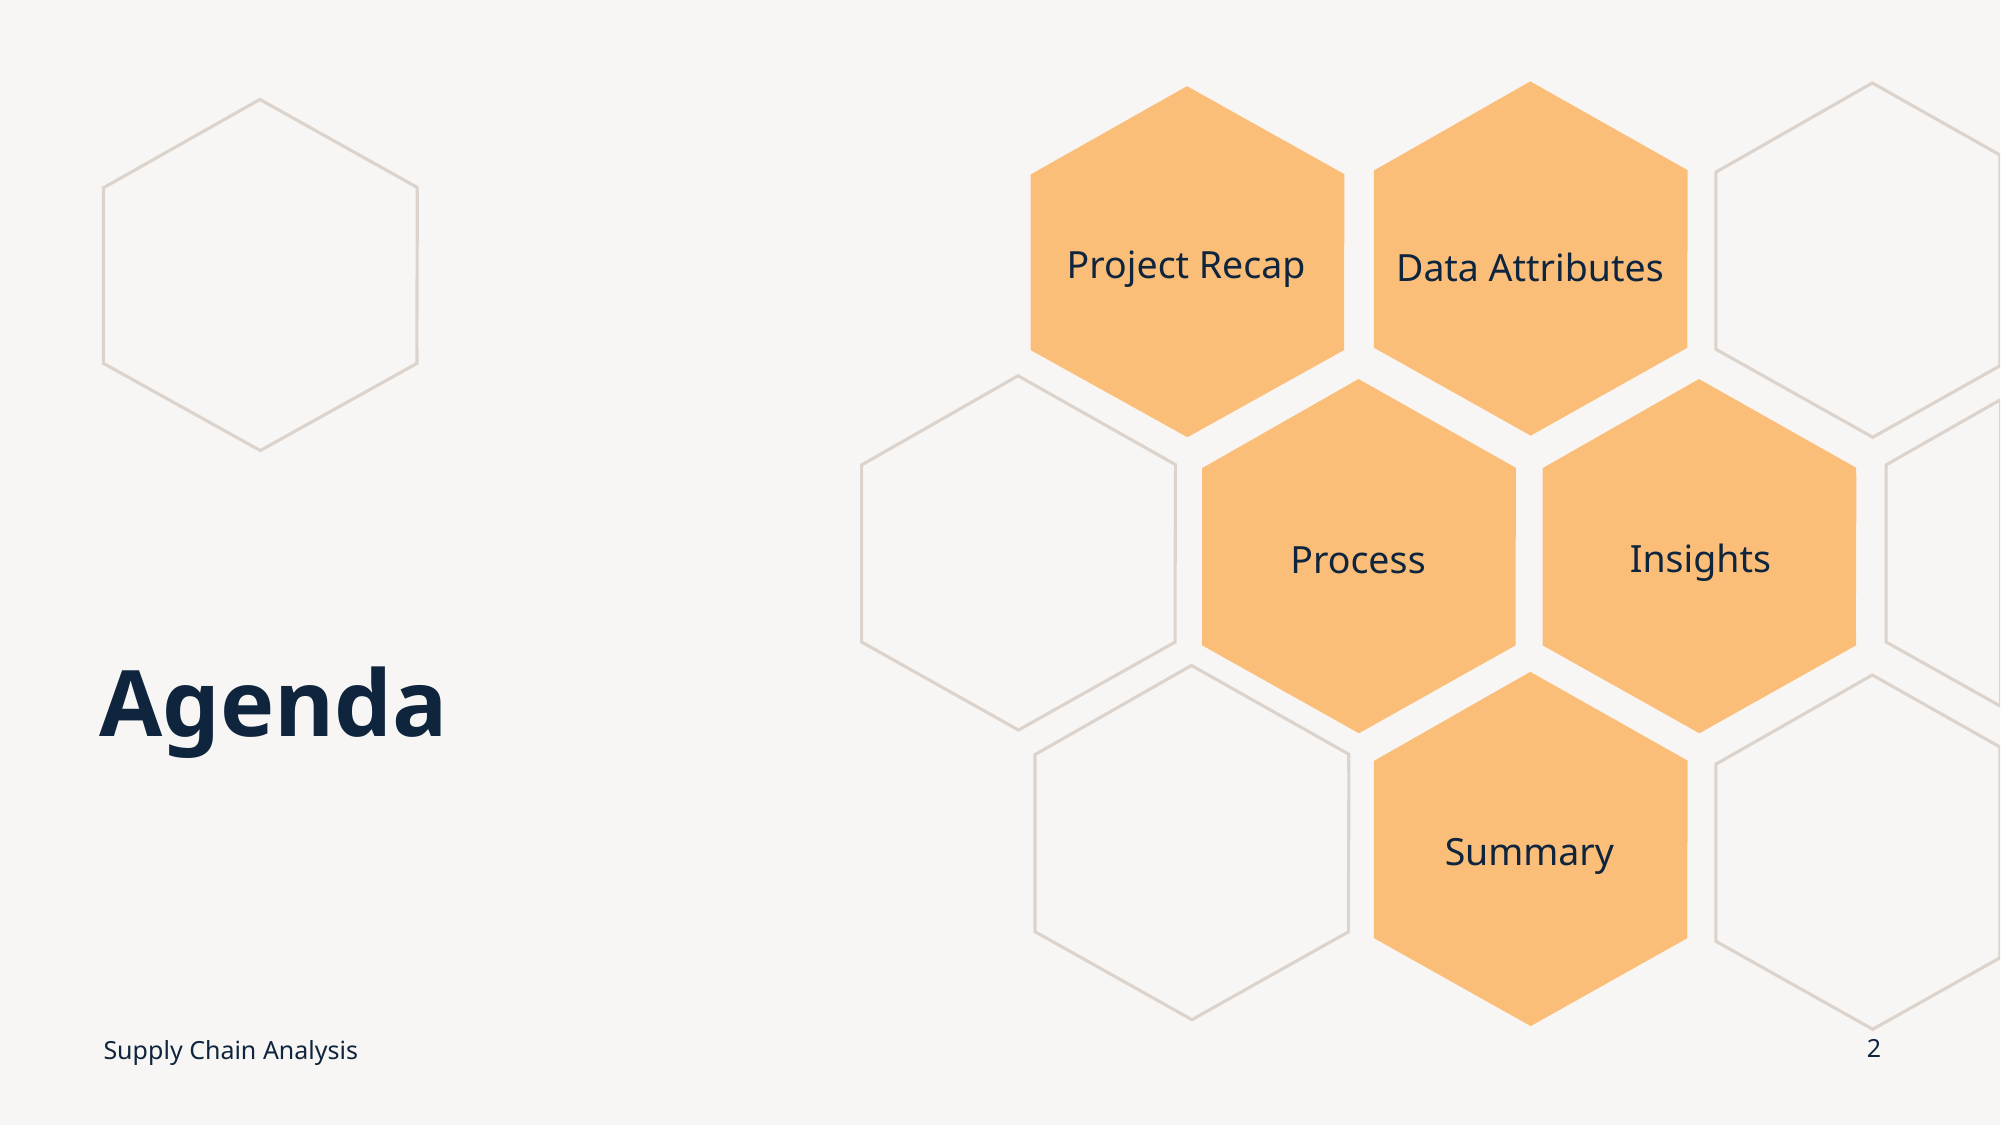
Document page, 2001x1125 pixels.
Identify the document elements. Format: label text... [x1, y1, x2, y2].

footer Supply Chain Analysis [88, 1020, 764, 1080]
list Summary [1372, 759, 1687, 937]
slide_number 2 [1836, 1020, 1912, 1080]
title Agenda [84, 563, 782, 849]
list Project Recap [1029, 176, 1343, 350]
list Process [1201, 466, 1516, 646]
list Insights [1543, 463, 1858, 646]
list Data Attributes [1373, 176, 1687, 350]
